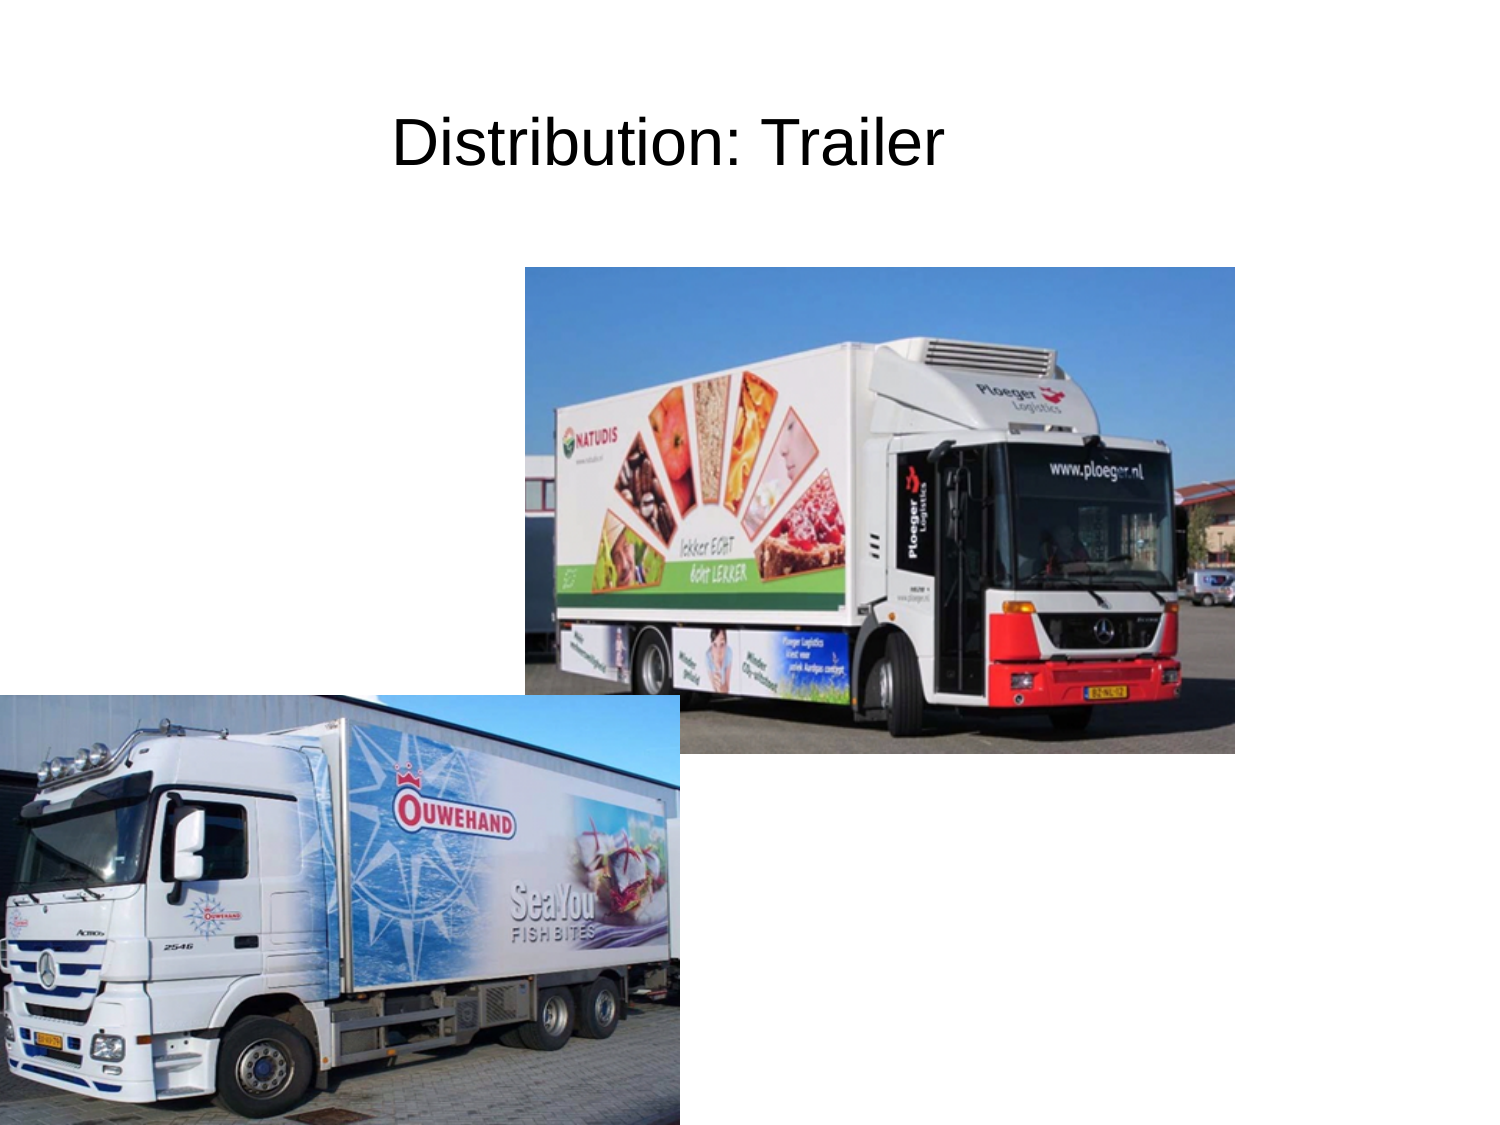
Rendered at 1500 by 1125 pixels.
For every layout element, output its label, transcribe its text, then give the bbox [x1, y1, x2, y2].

picture [0, 266, 1236, 1125]
title Distribution: Trailer [0, 44, 1345, 233]
